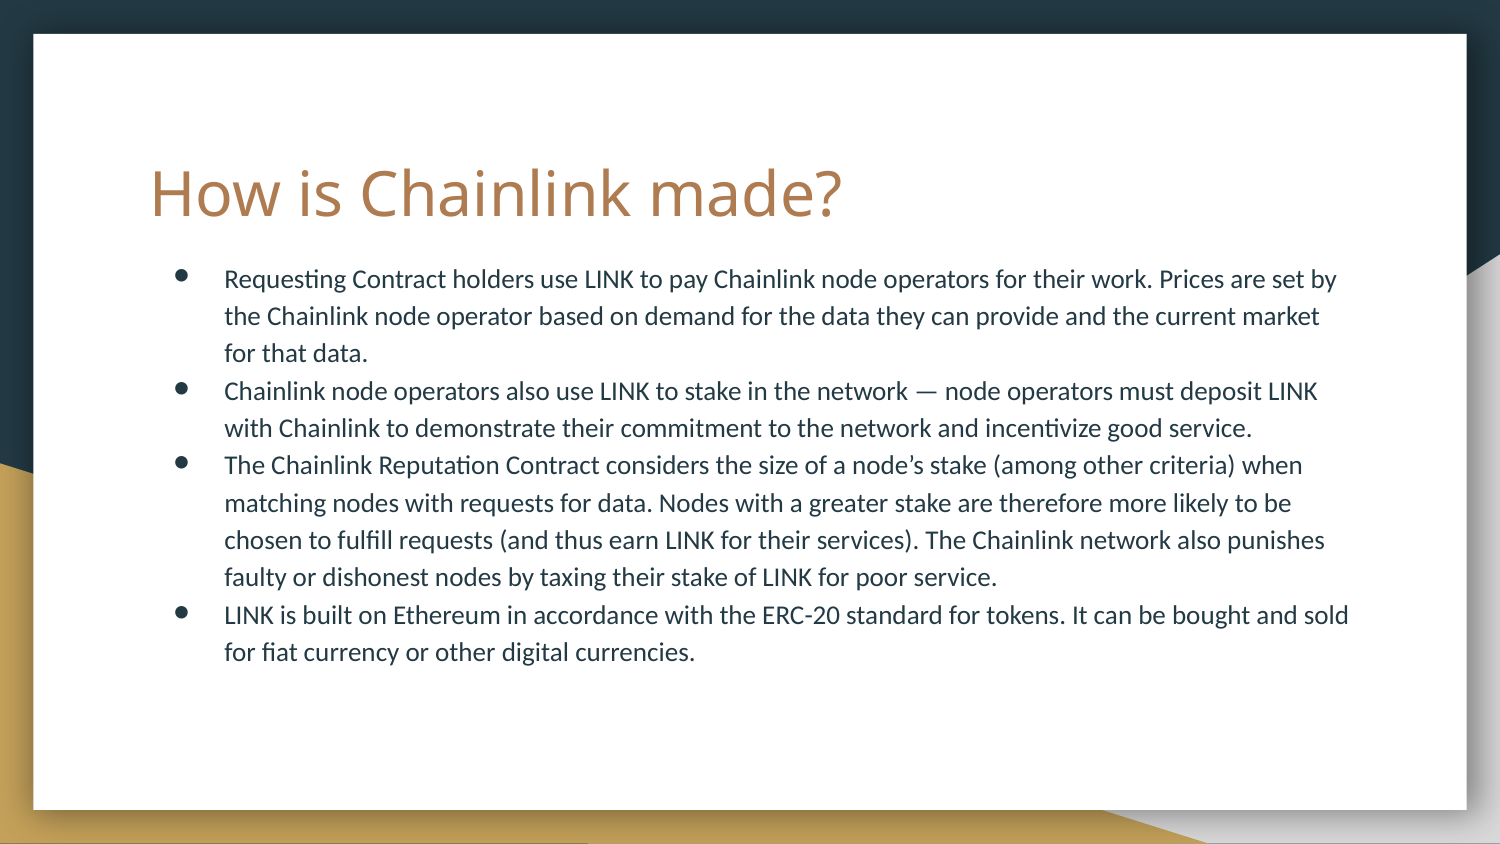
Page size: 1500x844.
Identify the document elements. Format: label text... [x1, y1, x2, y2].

title How is Chainlink made? [134, 138, 1366, 241]
list Requesting Contract holders use LINK to pay Chainlink node operators for their work. Prices are set by the Chainlink node operator based on demand for the data they can provide and the current market for that data. Chainlink node operators also use LINK to stake in the network — node operators must deposit LINK with Chainlink to demonstrate their commitment to the network and incentivize good service. The Chainlink Reputation Contract considers the size of a node’s stake (among other criteria) when matching nodes with requests for data. Nodes with a greater stake are therefore more likely to be chosen to fulfill requests (and thus earn LINK for their services). The Chainlink network also punishes faulty or dishonest nodes by taxing their stake of LINK for poor service. LINK is built on Ethereum in accordance with the ERC-20 standard for tokens. It can be bought and sold for fiat currency or other digital currencies. [134, 241, 1366, 733]
